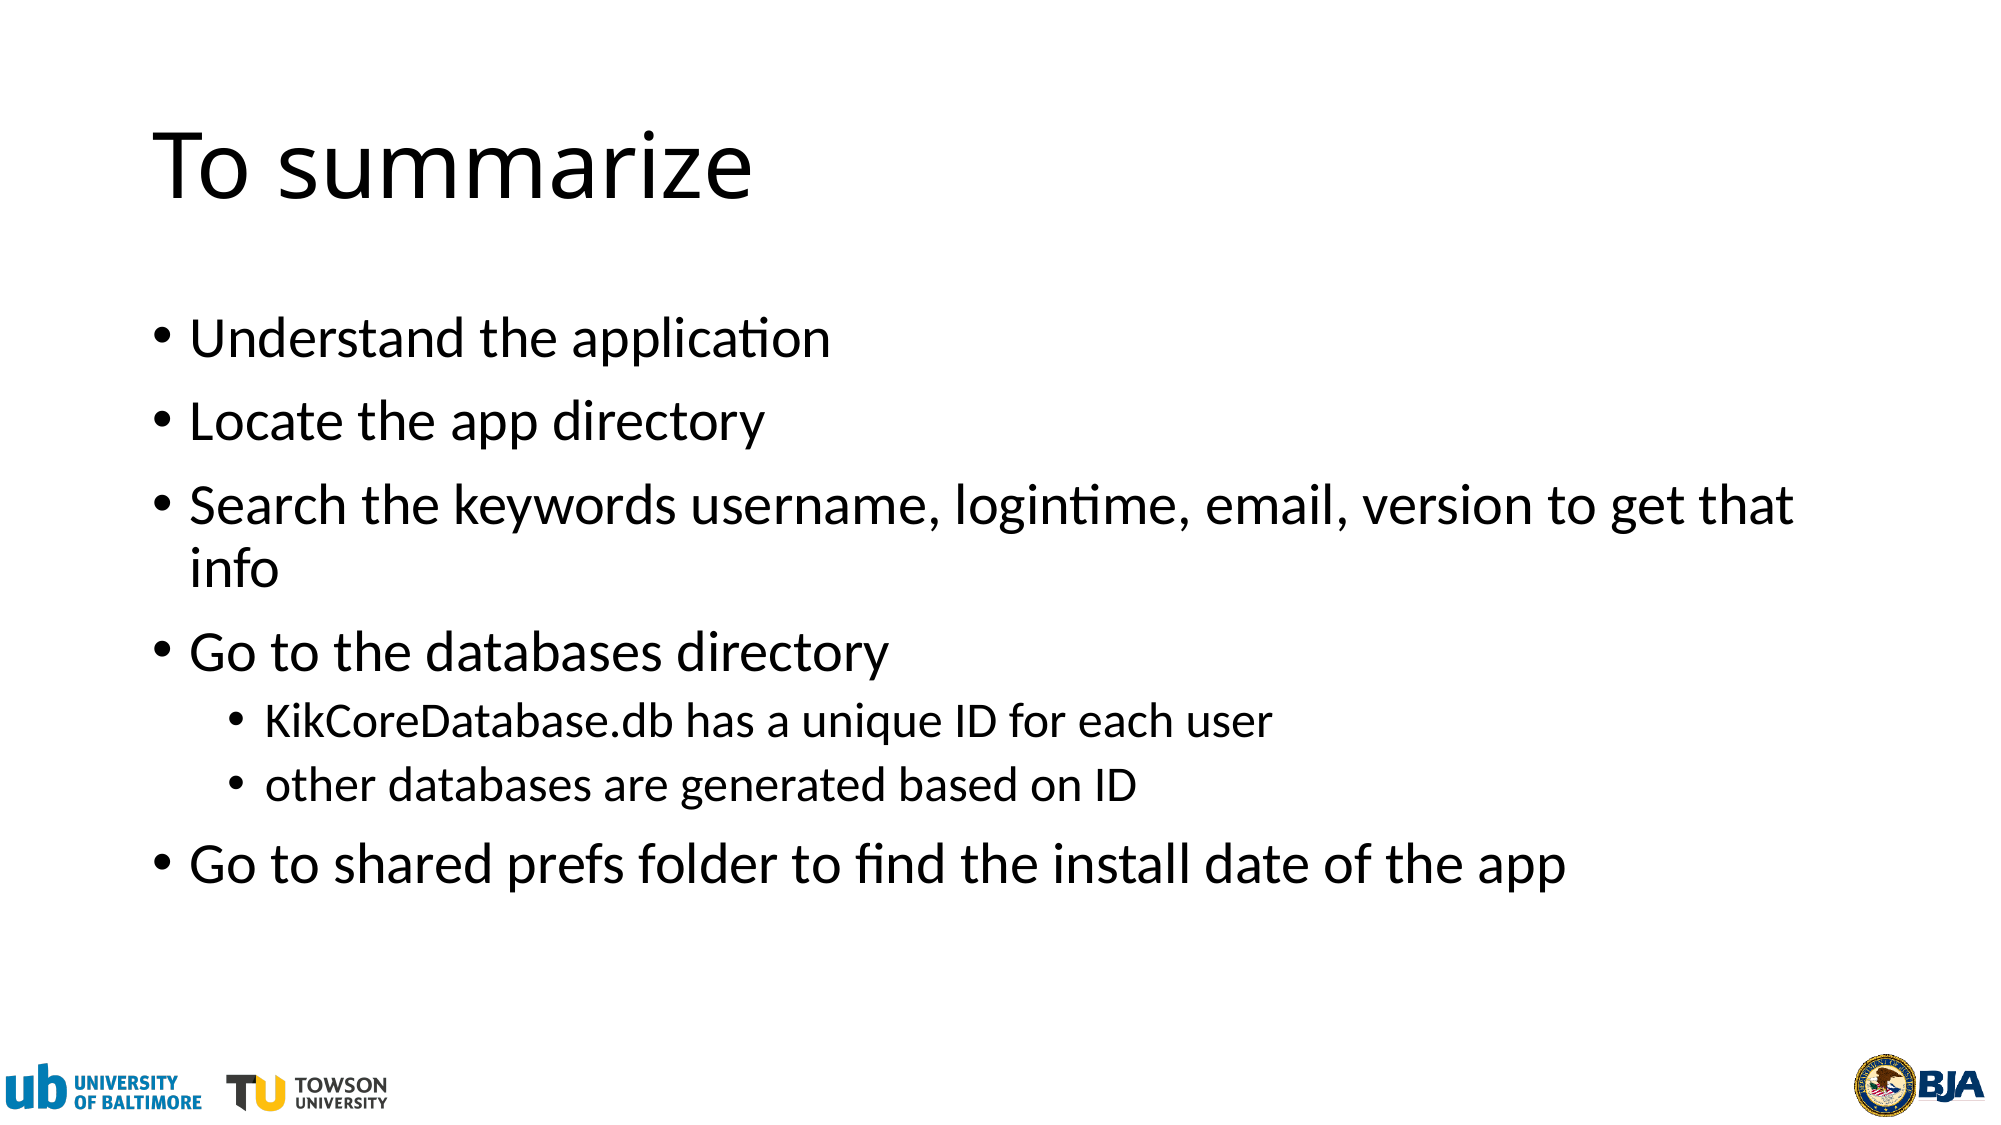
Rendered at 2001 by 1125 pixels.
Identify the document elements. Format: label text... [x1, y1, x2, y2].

title To summarize [137, 59, 1863, 278]
picture [0, 1031, 407, 1125]
list Understand the application Locate the app directory Search the keywords username, logintime, email, version to get that info Go to the databases directory KikCoreDatabase.db has a unique ID for each user other databases are generated based on ID Go to shared prefs folder to find the install date of the app [137, 299, 1863, 1014]
picture [1854, 1054, 1986, 1117]
